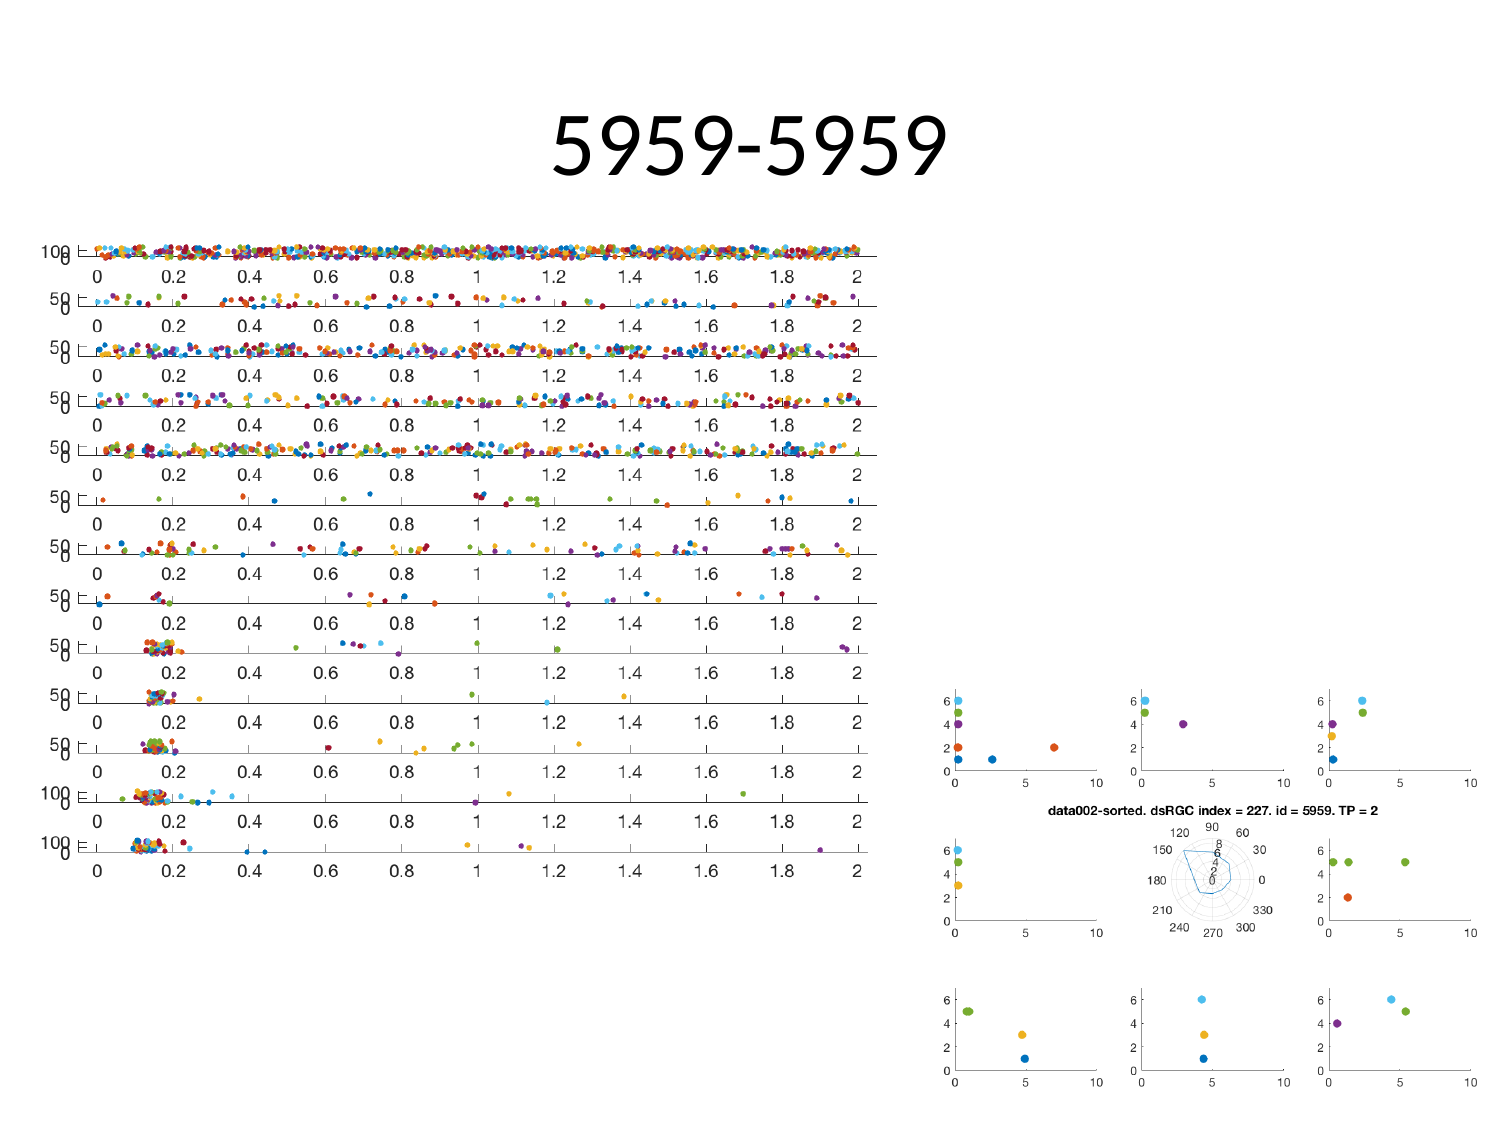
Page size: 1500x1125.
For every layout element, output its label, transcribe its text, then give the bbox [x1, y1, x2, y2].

picture [0, 186, 1500, 1125]
title 5959-5959 [75, 45, 1425, 233]
